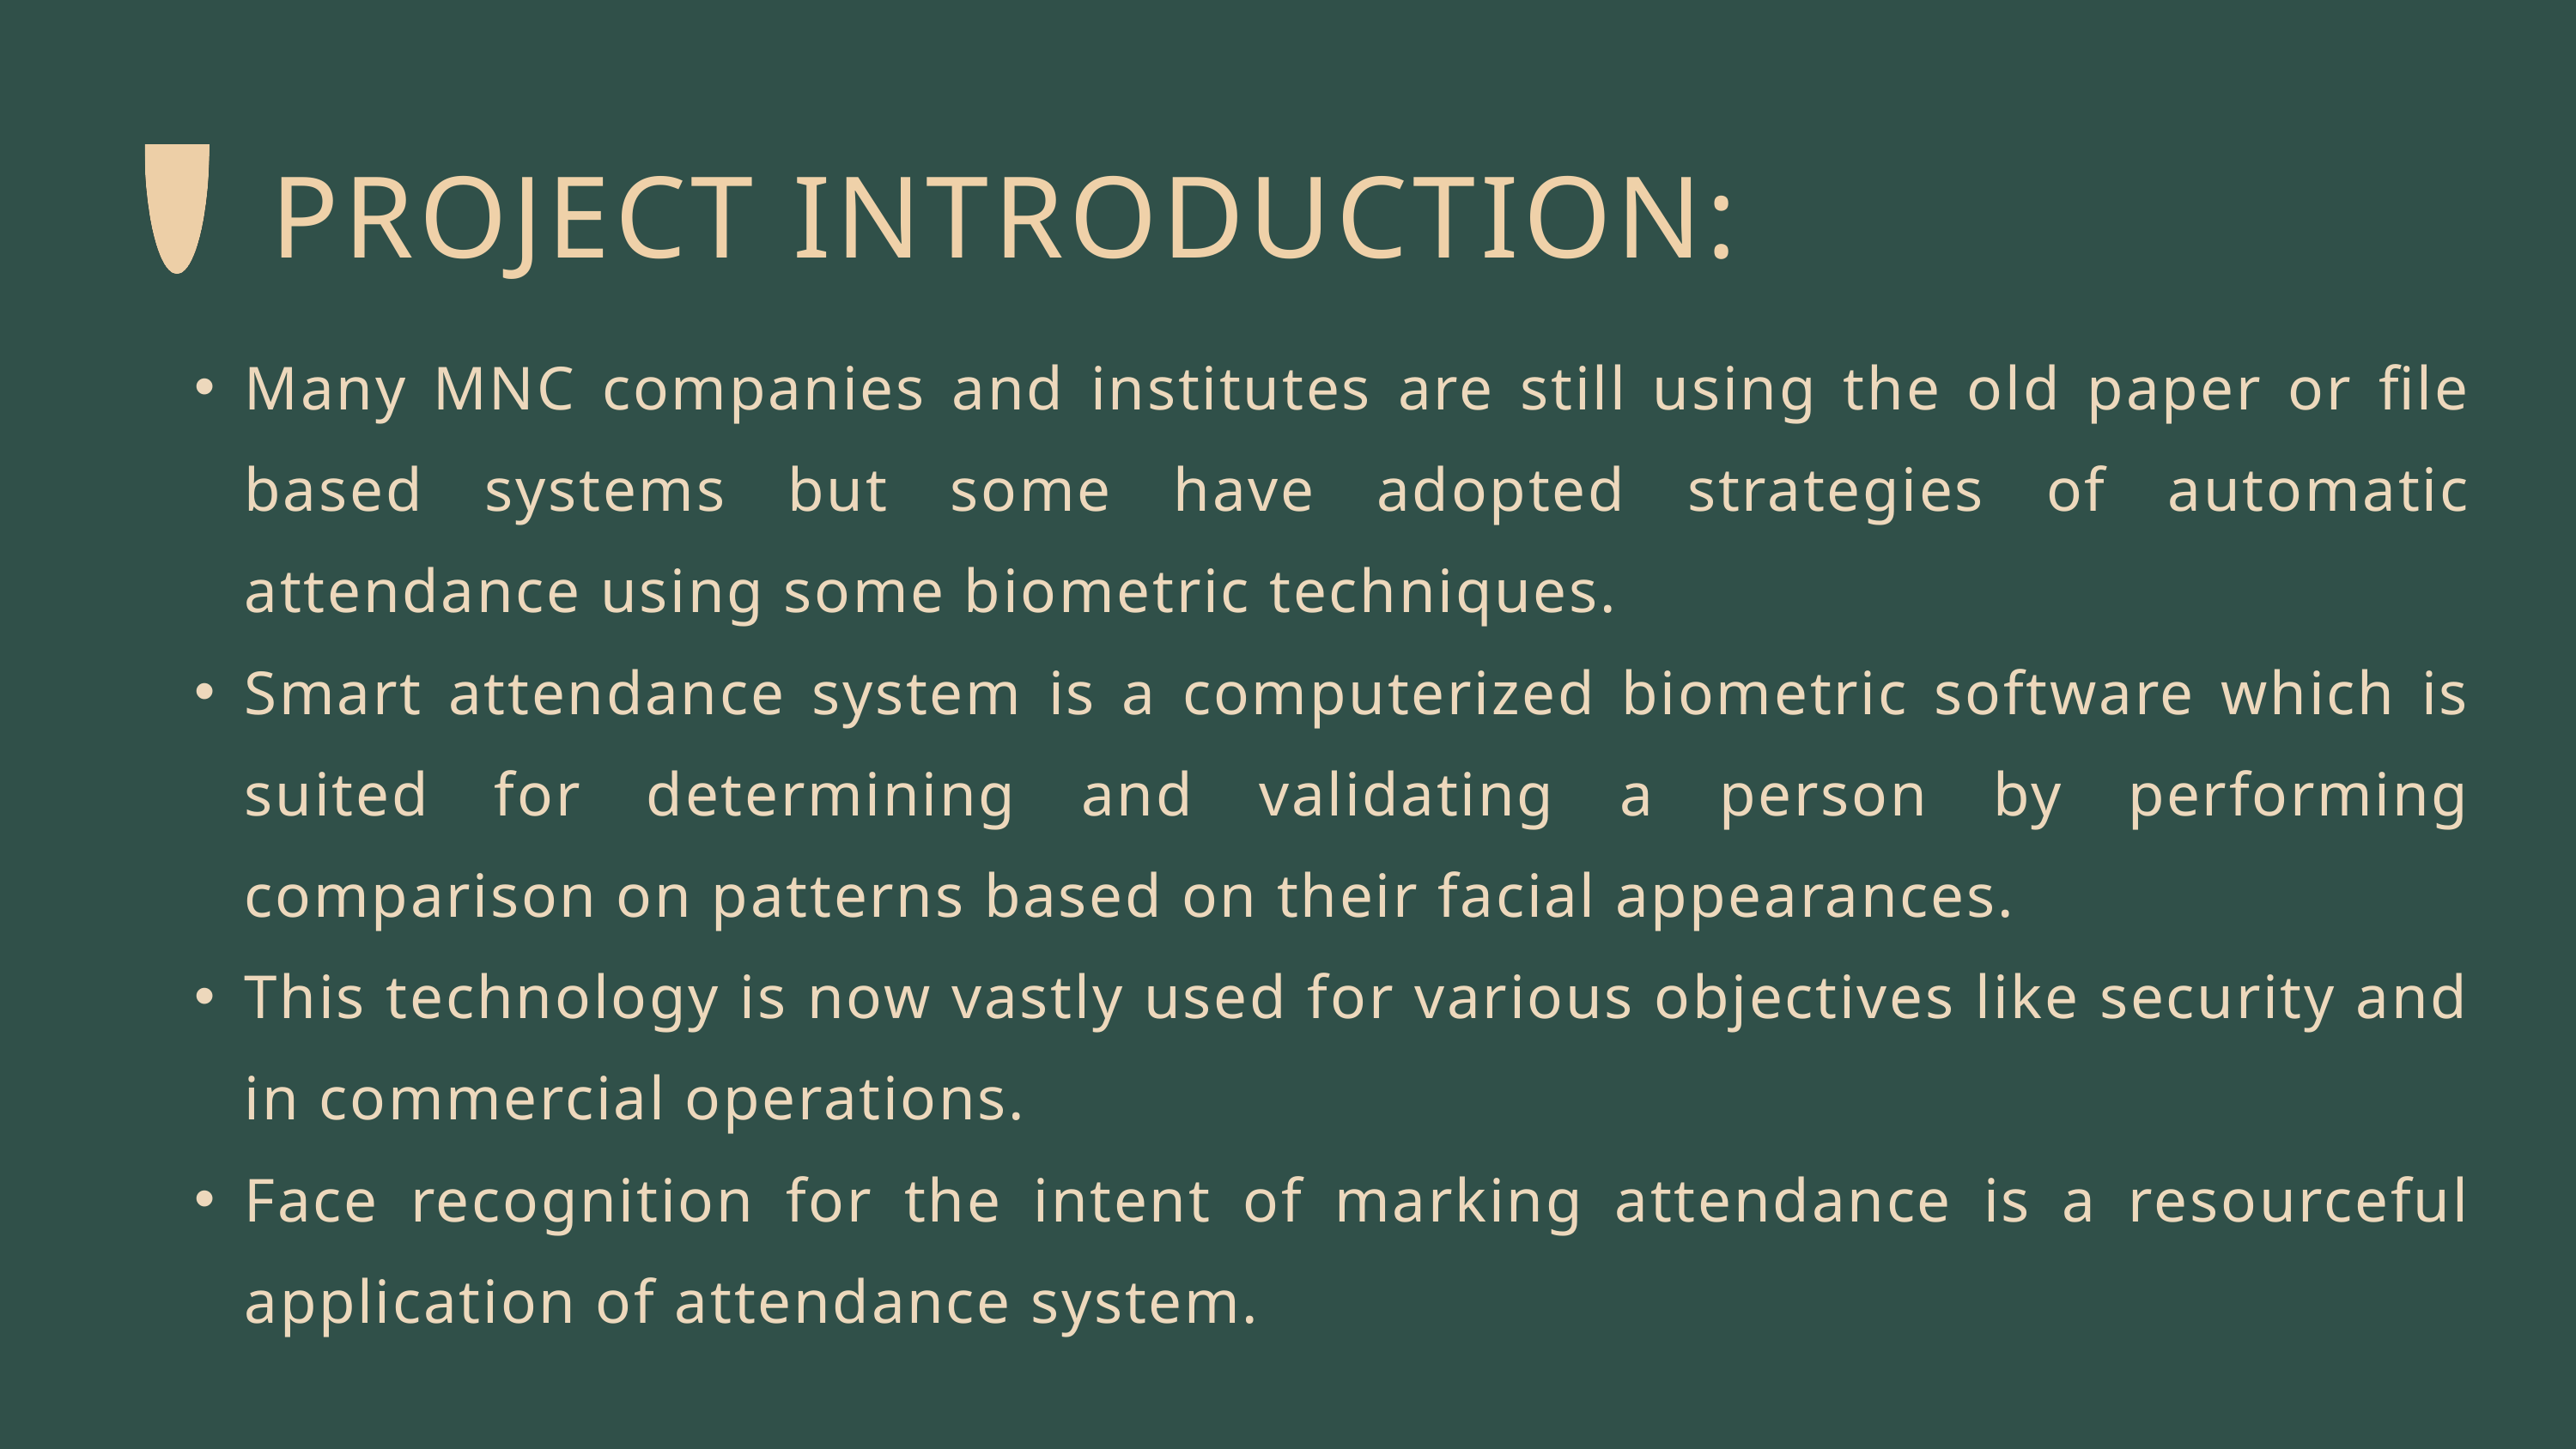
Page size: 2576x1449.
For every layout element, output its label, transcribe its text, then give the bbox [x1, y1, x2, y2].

text_box [144, 144, 210, 274]
text_box Many MNC companies and institutes are still using the old paper or file based systems but some have adopted strategies of automatic attendance using some biometric techniques. Smart attendance system is a computerized biometric software which is suited for determining and validating a person by performing comparison on patterns based on their facial appearances. This technology is now vastly used for various objectives like security and in commercial operations. Face recognition for the intent of marking attendance is a resourceful application of attendance system. [143, 320, 2475, 1335]
text_box PROJECT INTRODUCTION: [270, 144, 2251, 281]
